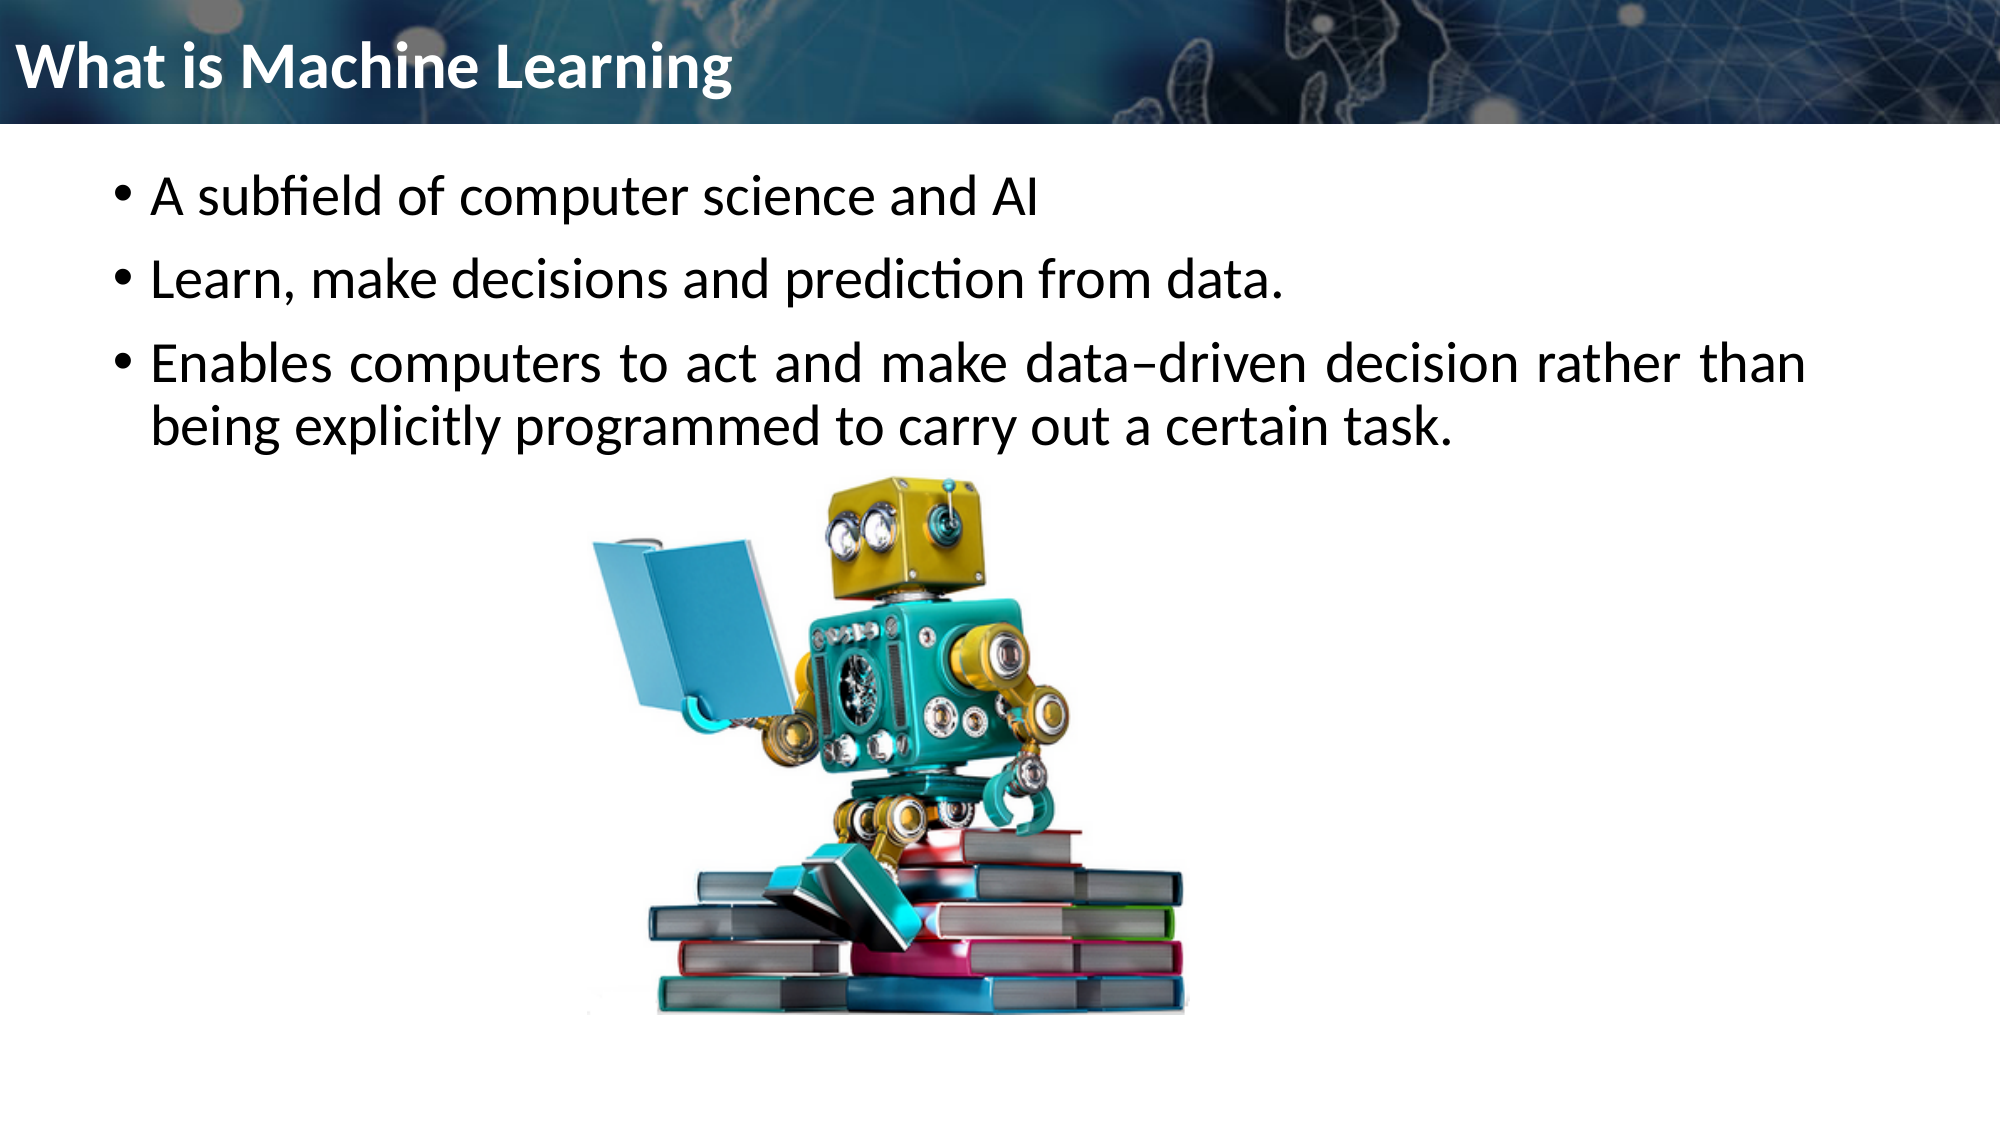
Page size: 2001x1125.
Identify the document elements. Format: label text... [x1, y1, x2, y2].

text_box A subfield of computer science and AI Learn, make decisions and prediction from data. Enables computers to act and make data–driven decision rather than being explicitly programmed to carry out a certain task. [98, 157, 1824, 872]
picture [587, 468, 1190, 1015]
title What is Machine Learning [0, 10, 2000, 123]
